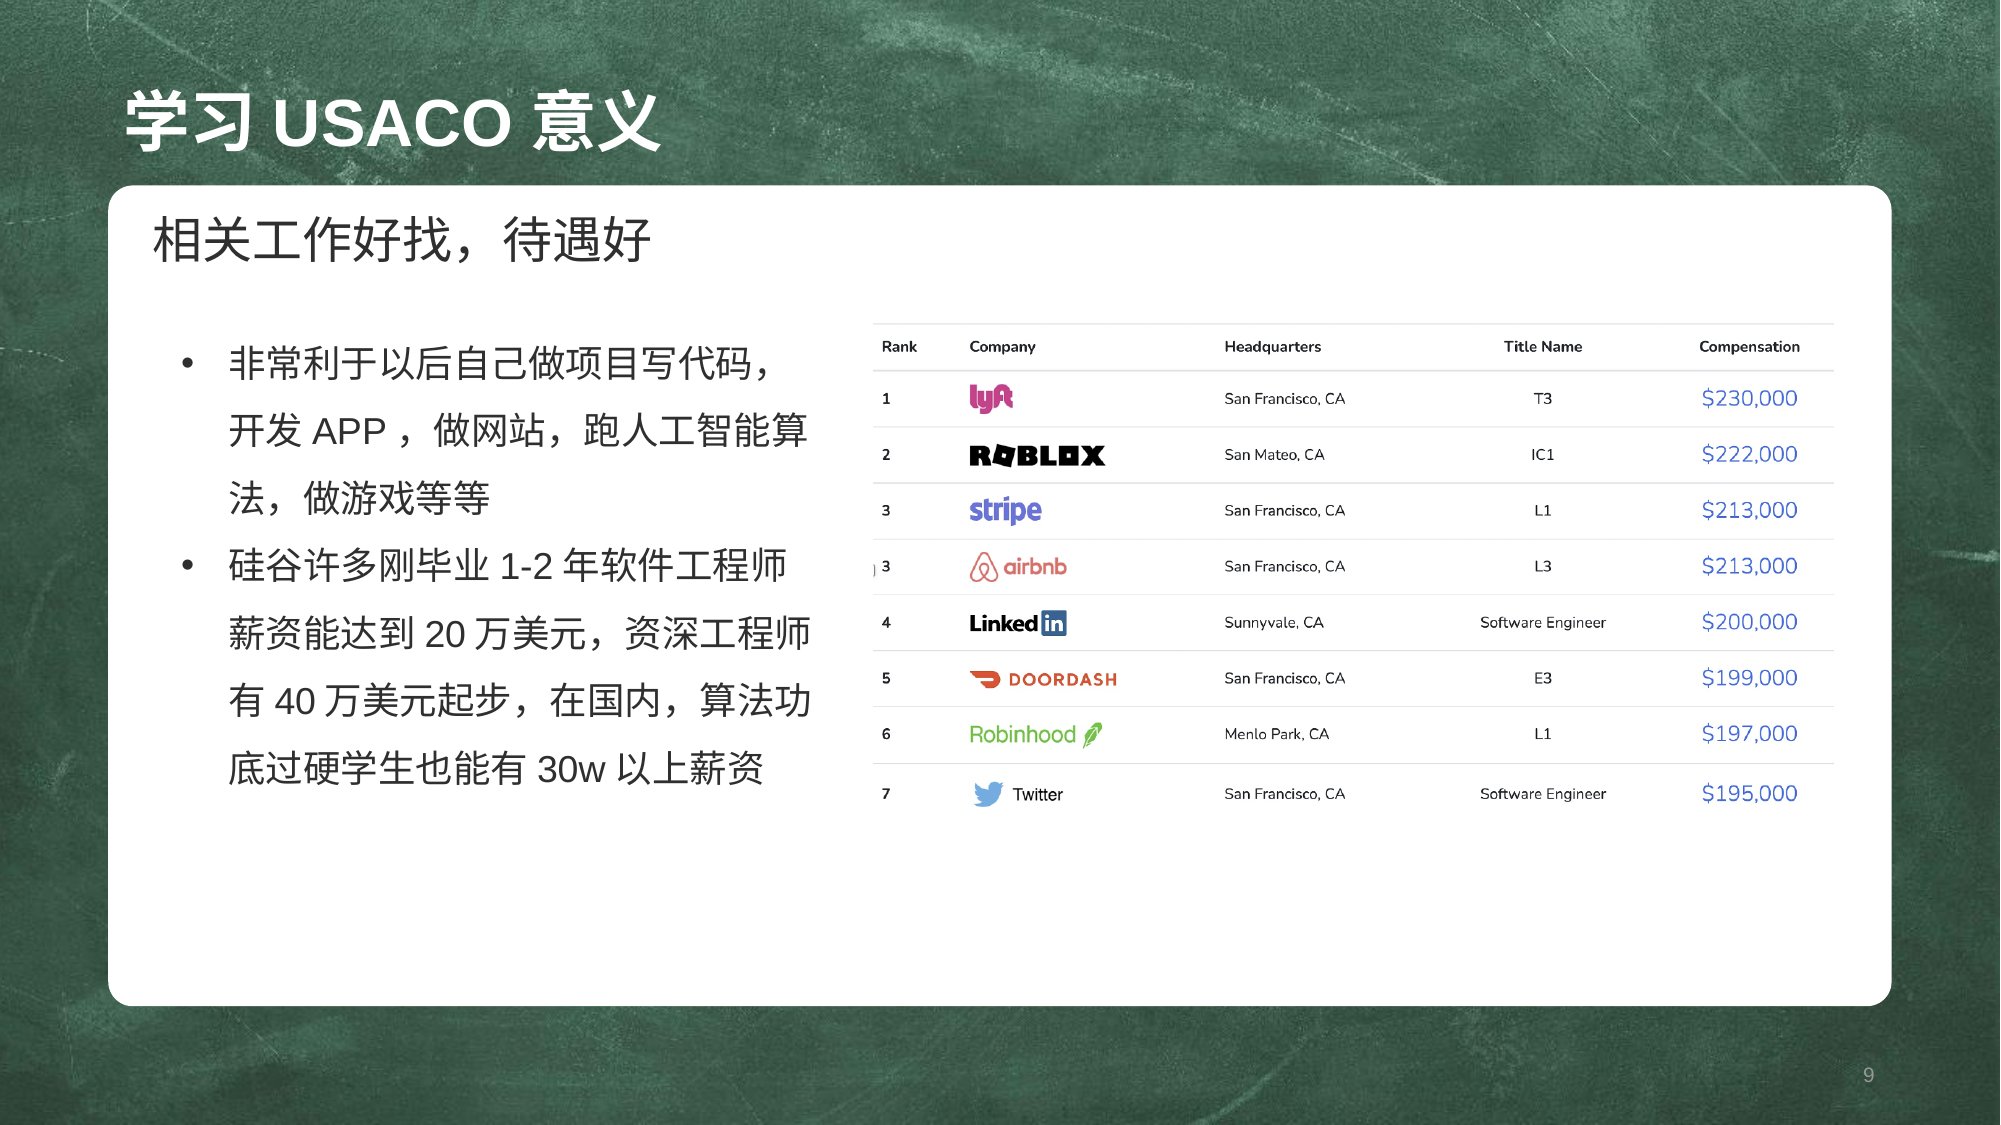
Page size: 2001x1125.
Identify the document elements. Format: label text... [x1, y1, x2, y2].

title 学习USACO意义 [108, 0, 1890, 169]
text_box 相关工作好找，待遇好 [138, 201, 697, 277]
text_box 非常利于以后自己做项目写代码，开发APP，做网站，跑人工智能算法，做游戏等等 硅谷许多刚毕业1-2年软件工程师薪资能达到20万美元，资深工程师有40万美元起步，在国内，算法功底过硬学生也能有30w以上薪资 [166, 310, 835, 798]
picture [0, 0, 2000, 1125]
slide_number 9 [1452, 1056, 1890, 1092]
